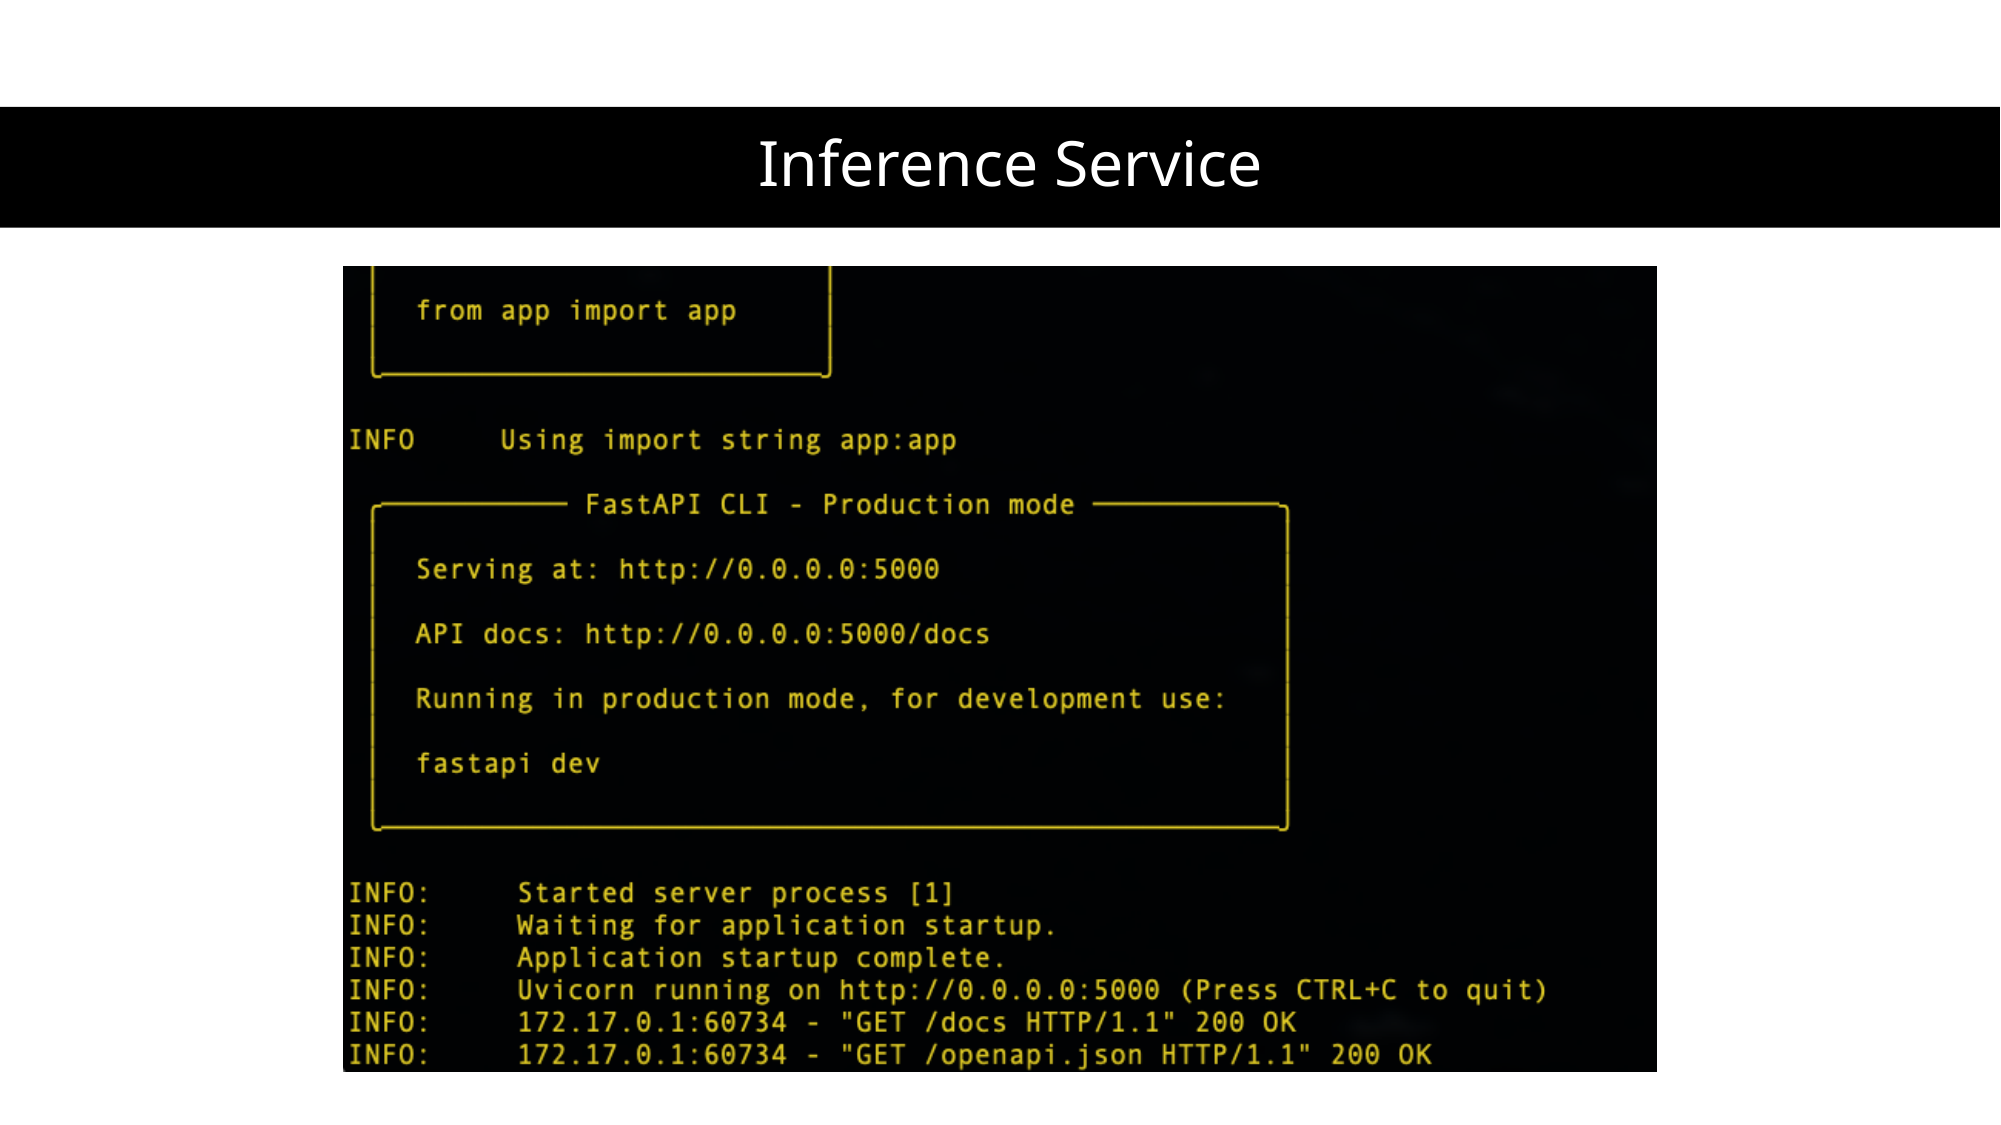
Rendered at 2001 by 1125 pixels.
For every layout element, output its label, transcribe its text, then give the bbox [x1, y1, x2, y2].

title Inference Service [91, 105, 1931, 228]
picture [343, 266, 1657, 1072]
text_box [0, 106, 2000, 229]
